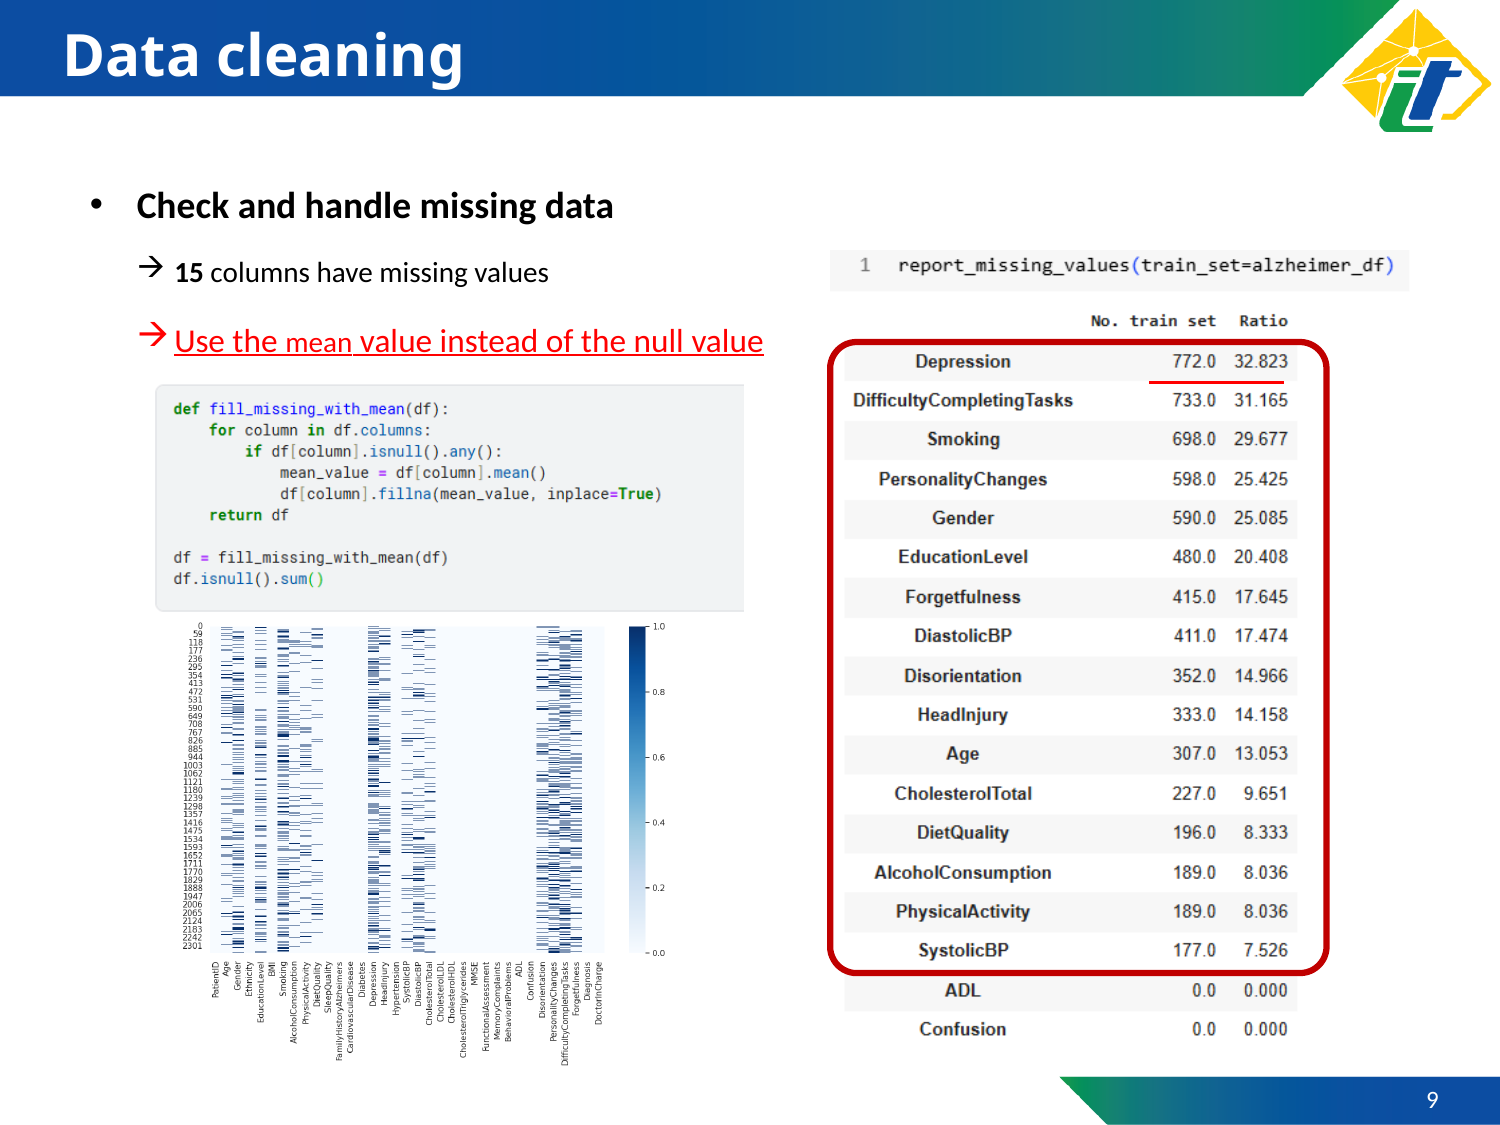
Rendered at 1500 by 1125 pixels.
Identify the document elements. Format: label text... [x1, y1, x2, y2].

picture [0, 0, 1500, 1125]
title Data cleaning [47, 0, 1304, 85]
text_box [830, 238, 1410, 1047]
list Check and handle missing data 15 columns have missing values Use the mean value instead of the null value [46, 150, 807, 376]
slide_number 9 [1338, 1074, 1454, 1124]
